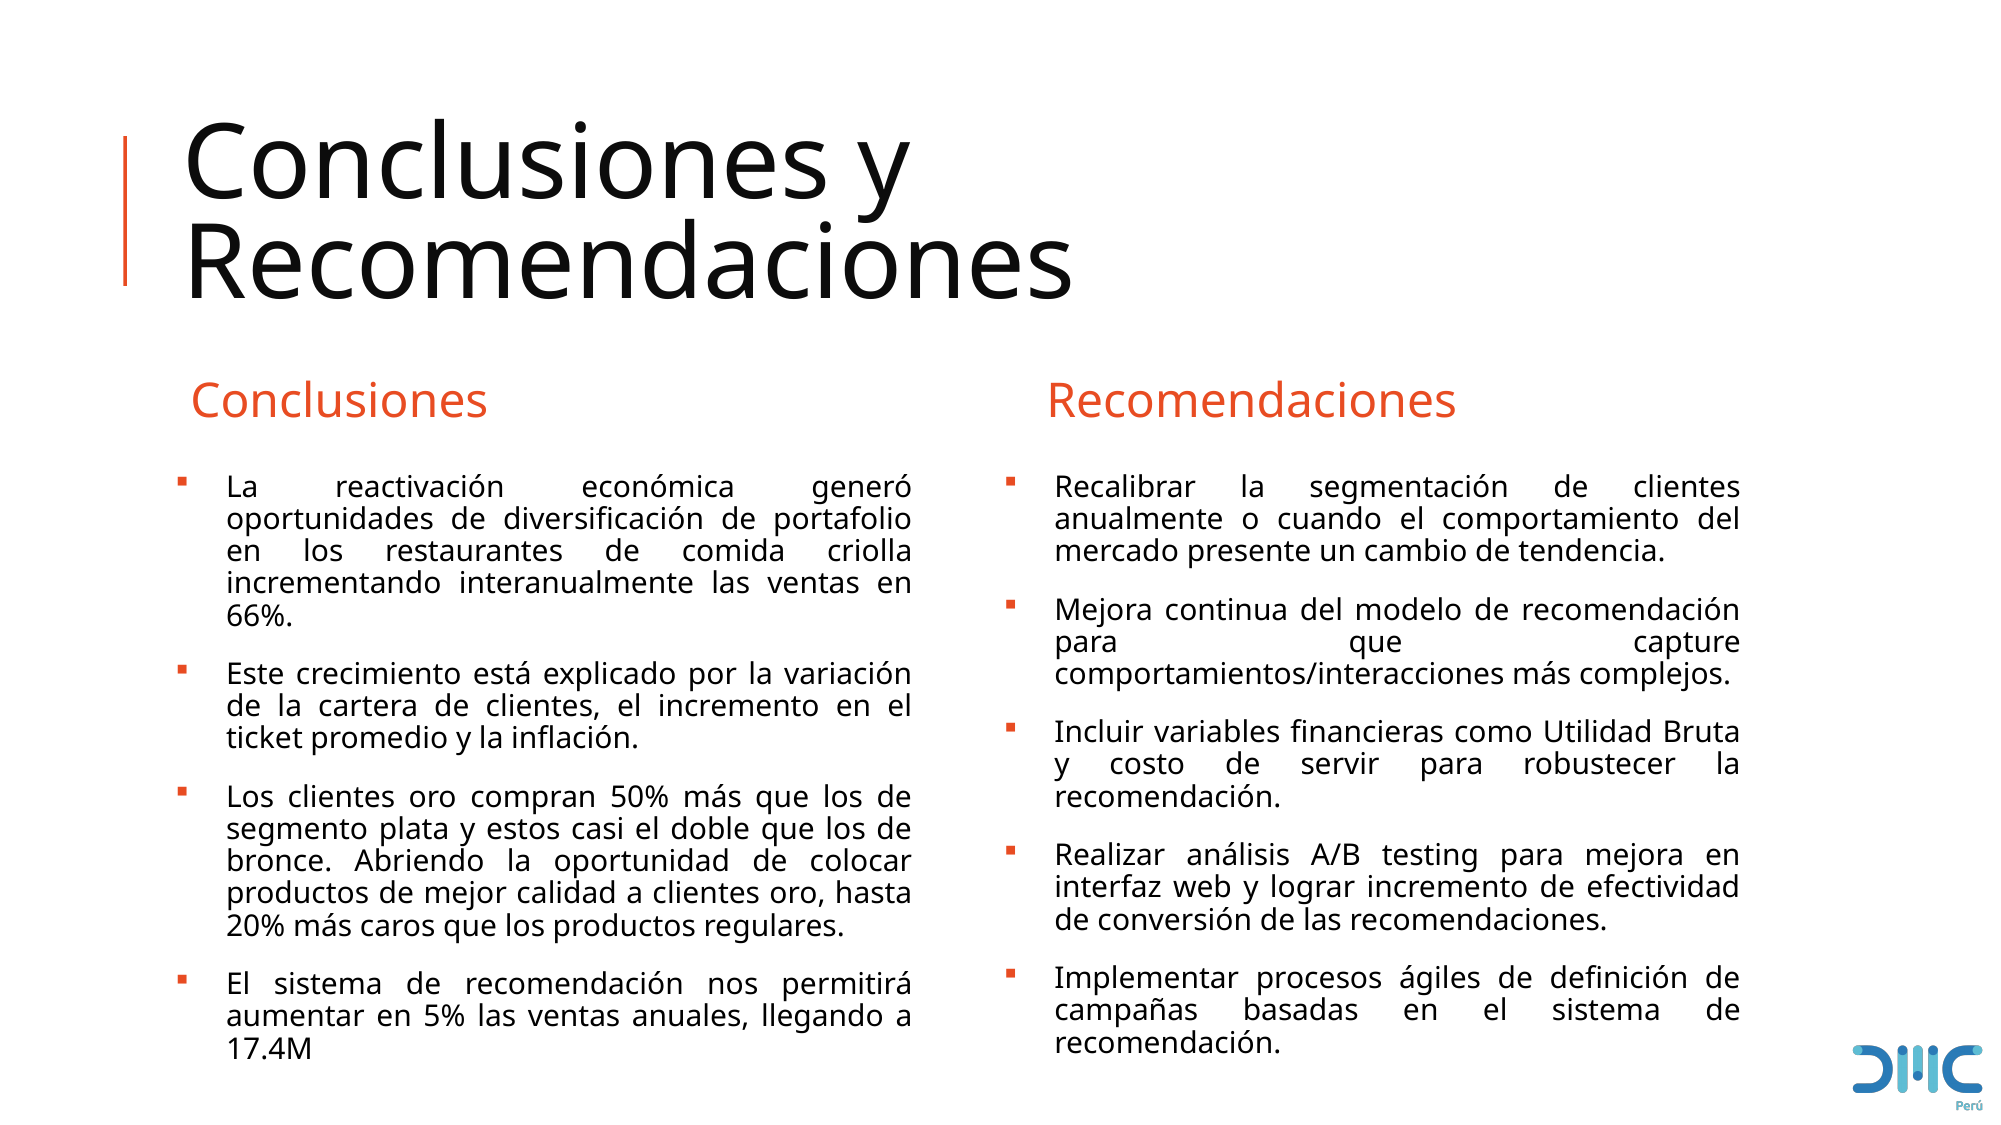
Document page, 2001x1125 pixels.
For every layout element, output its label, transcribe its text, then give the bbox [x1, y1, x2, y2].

title Conclusiones y Recomendaciones [168, 96, 1763, 342]
list Recomendaciones [1024, 334, 1804, 470]
list La reactivación económica generó oportunidades de diversificación de portafolio en los restaurantes de comida criolla incrementando interanualmente las ventas en 66%. Este crecimiento está explicado por la variación de la cartera de clientes, el incremento en el ticket promedio y la inflación. Los clientes oro compran 50% más que los de segmento plata y estos casi el doble que los de bronce. Abriendo la oportunidad de colocar productos de mejor calidad a clientes oro, hasta 20% más caros que los productos regulares. El sistema de recomendación nos permitirá aumentar en 5% las ventas anuales, llegando a 17.4M [168, 463, 921, 1078]
list Conclusiones [168, 334, 948, 470]
list Recalibrar la segmentación de clientes anualmente o cuando el comportamiento del mercado presente un cambio de tendencia. Mejora continua del modelo de recomendación para que capture comportamientos/interacciones más complejos. Incluir variables financieras como Utilidad Bruta y costo de servir para robustecer la recomendación. Realizar análisis A/B testing para mejora en interfaz web y lograr incremento de efectividad de conversión de las recomendaciones. Implementar procesos ágiles de definición de campañas basadas en el sistema de recomendación. [996, 463, 1749, 1078]
picture [1807, 957, 2001, 1125]
